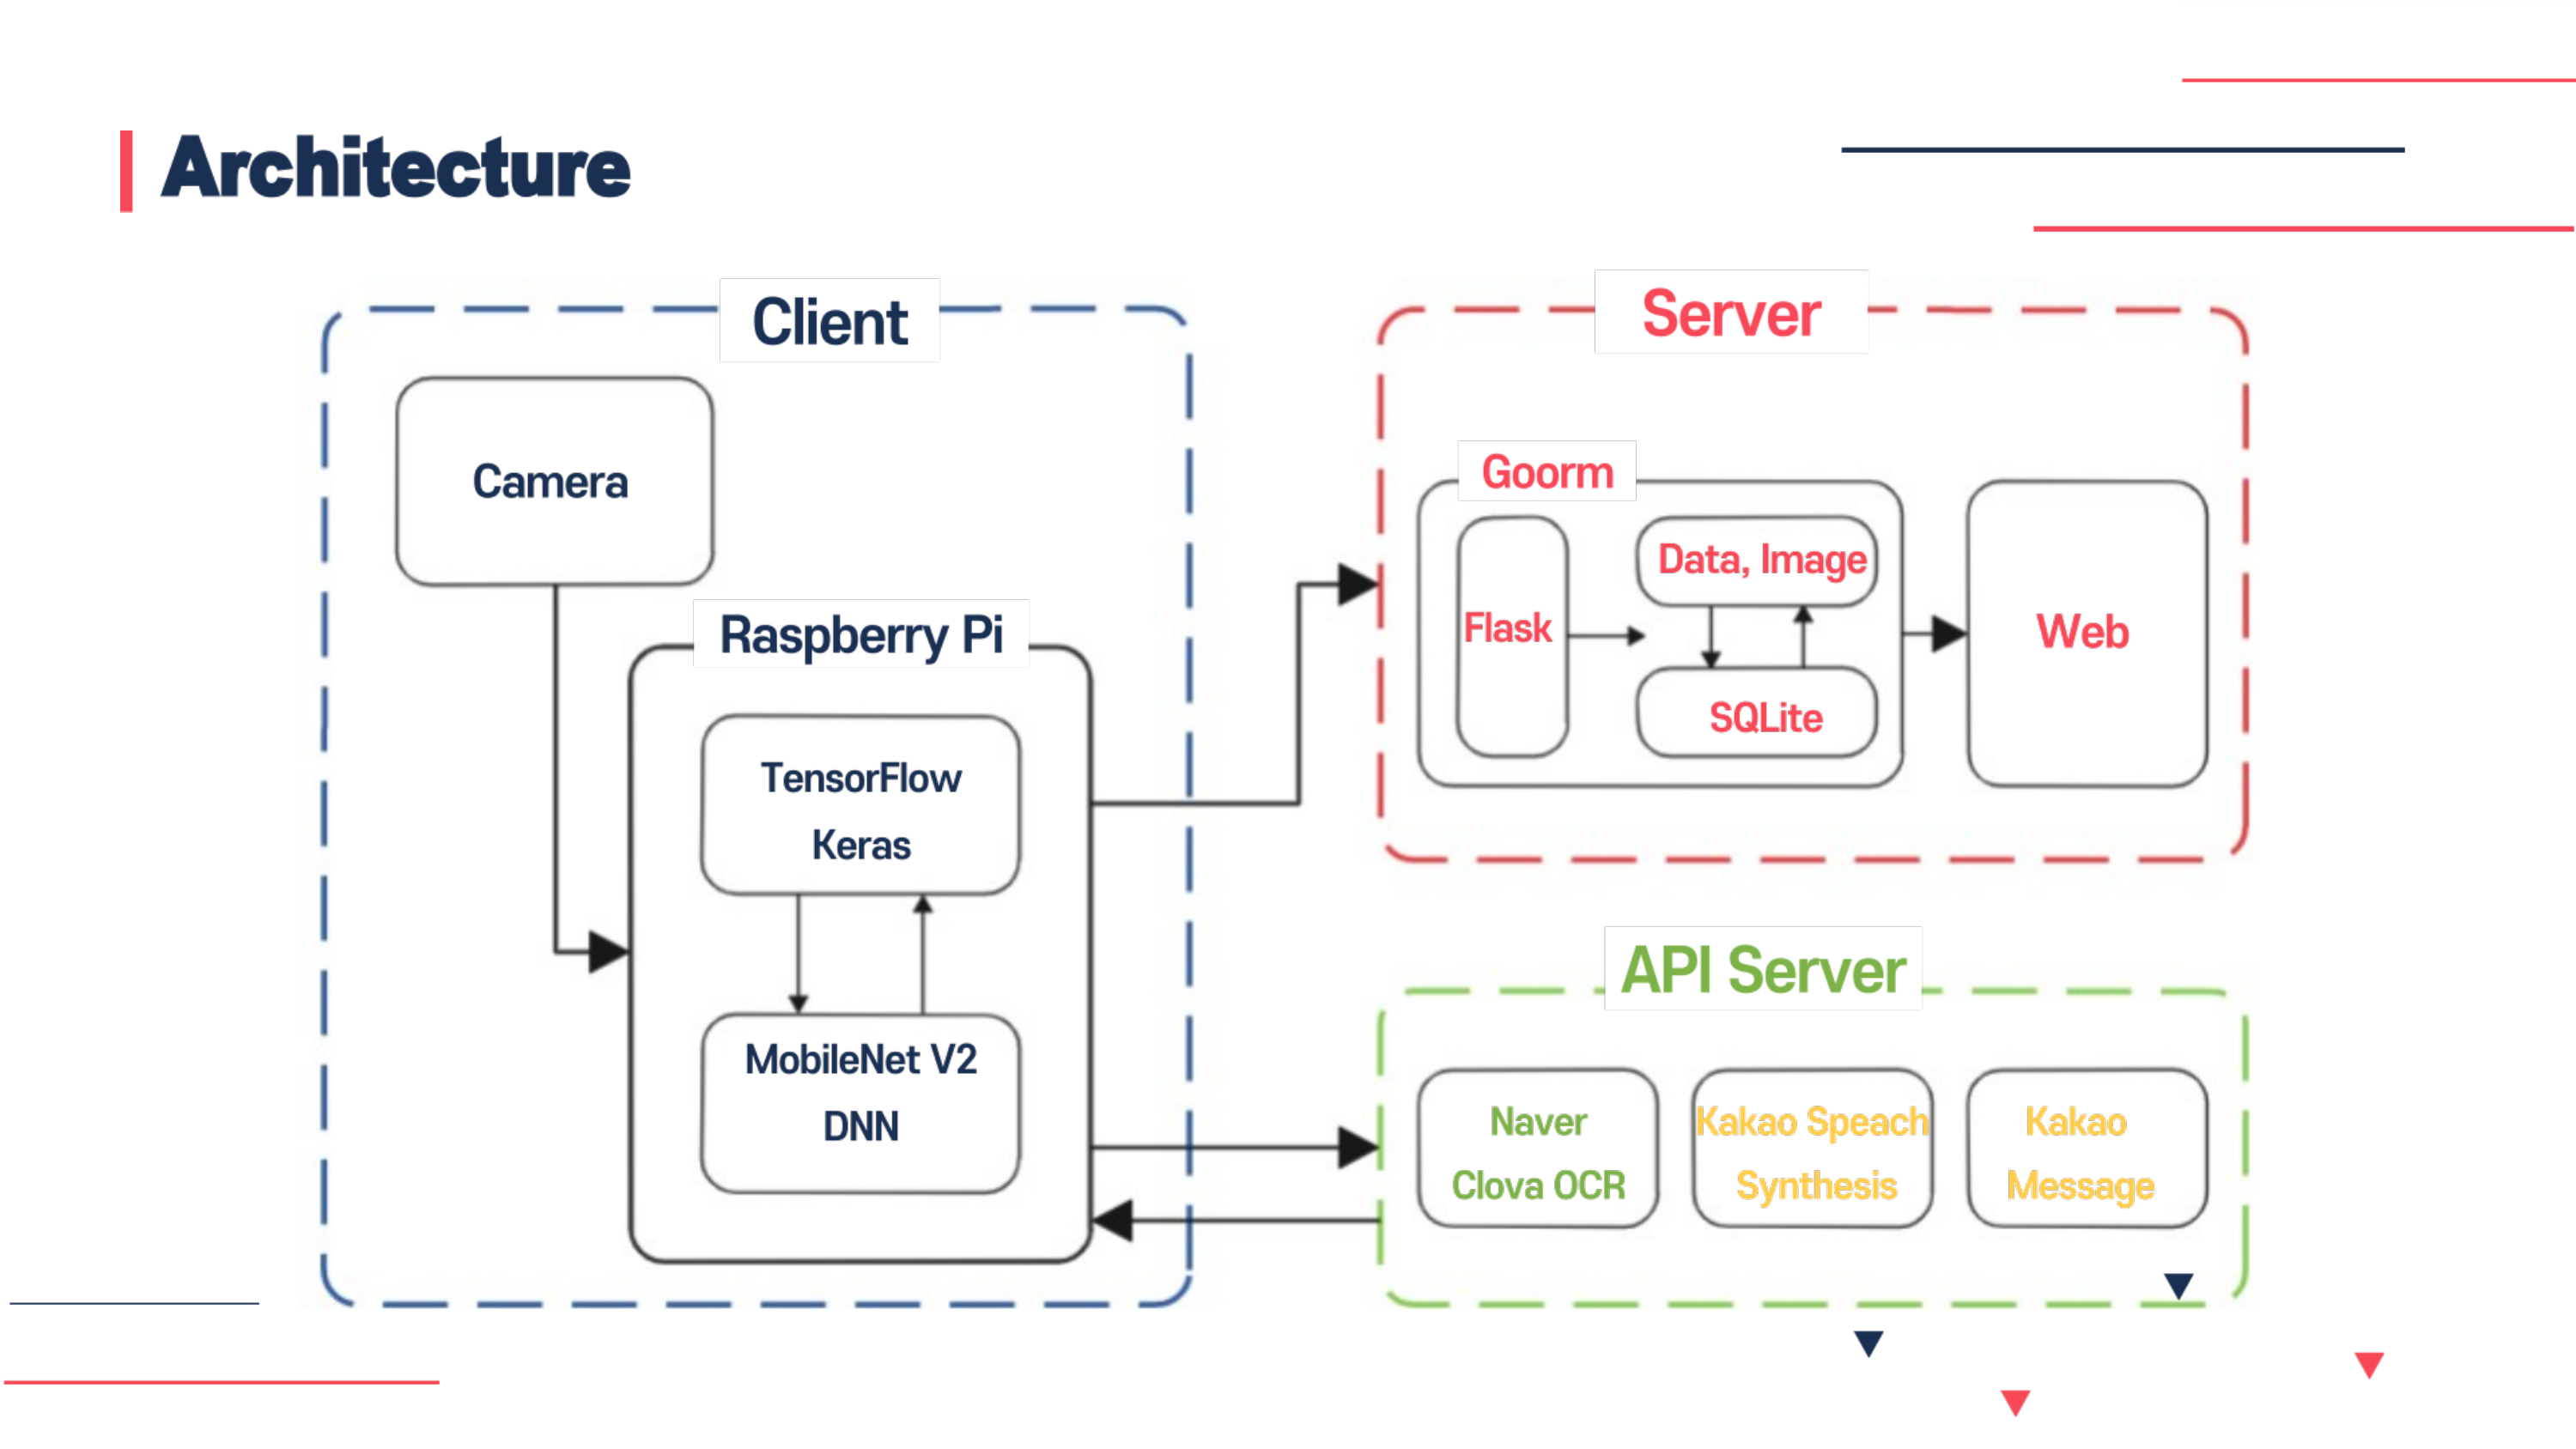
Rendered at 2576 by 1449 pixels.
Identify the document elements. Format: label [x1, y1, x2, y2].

text_box [3, 0, 2576, 1417]
